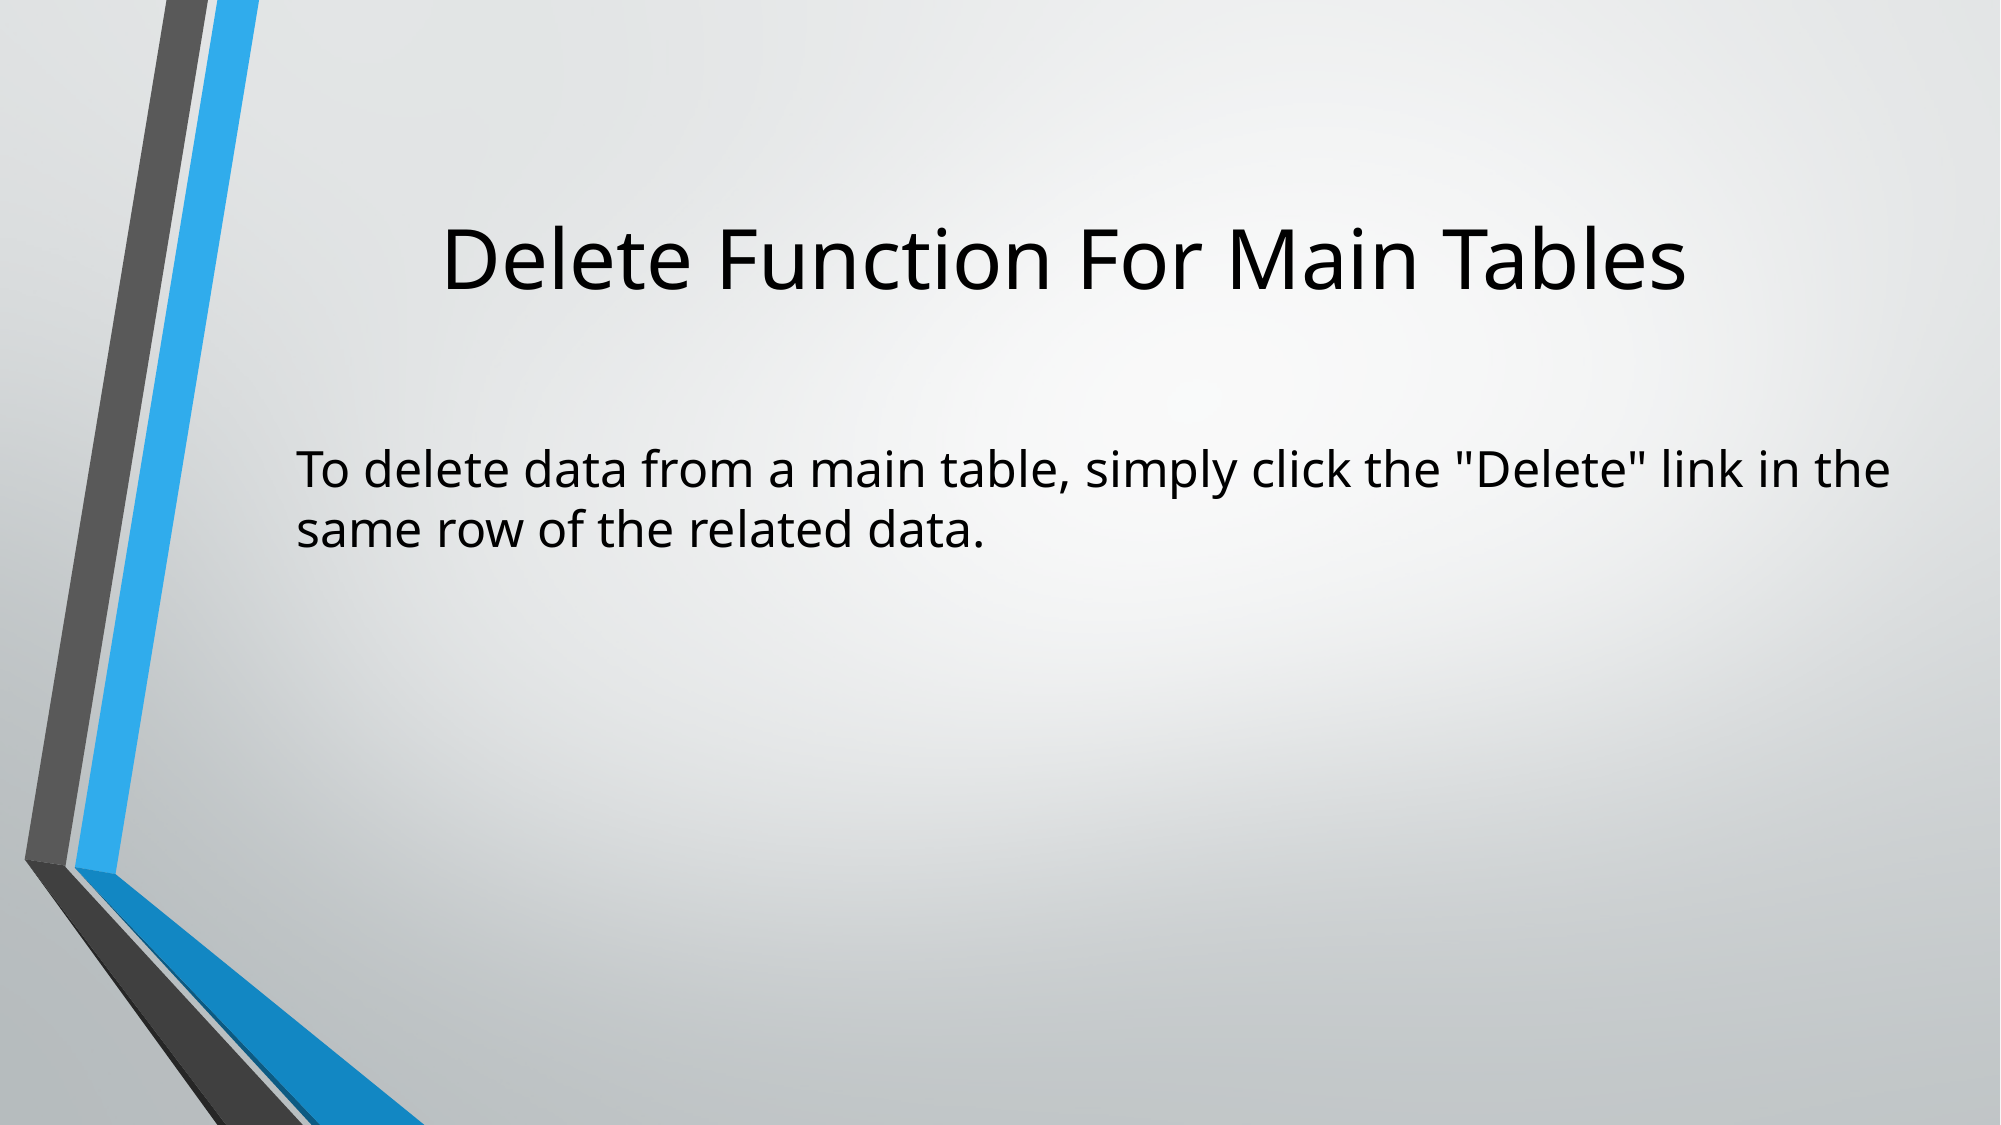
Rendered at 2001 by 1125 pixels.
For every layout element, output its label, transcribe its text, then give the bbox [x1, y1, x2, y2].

list To delete data from a main table, simply click the "Delete" link in the same row of the related data. [281, 240, 1925, 754]
title Delete Function For Main Tables [243, 112, 1887, 400]
